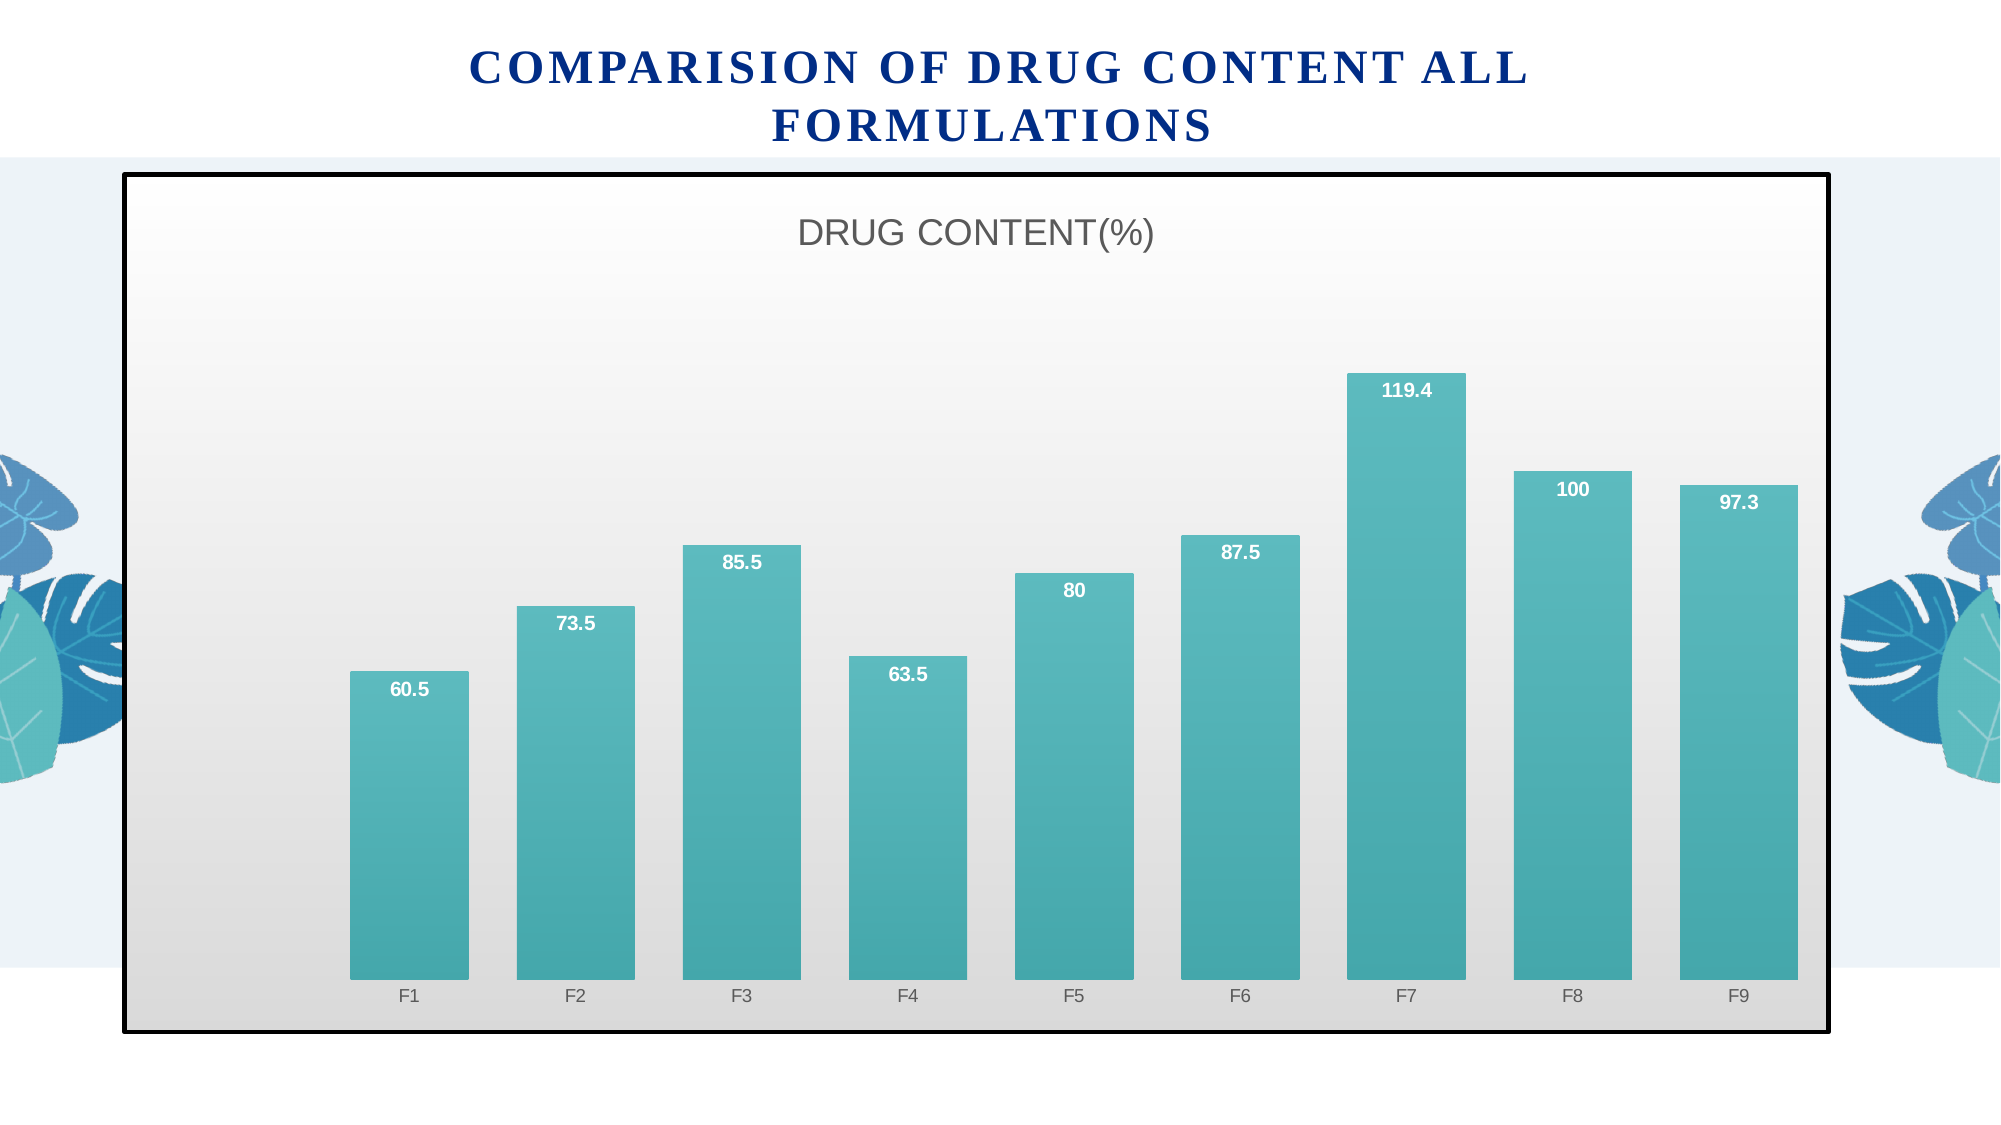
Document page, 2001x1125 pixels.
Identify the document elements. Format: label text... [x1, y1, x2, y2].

picture [1831, 420, 2001, 832]
title COMPARISION OF DRUG CONTENT ALL FORMULATIONS [249, 26, 1750, 159]
picture [0, 420, 122, 831]
chart [122, 172, 1831, 1035]
